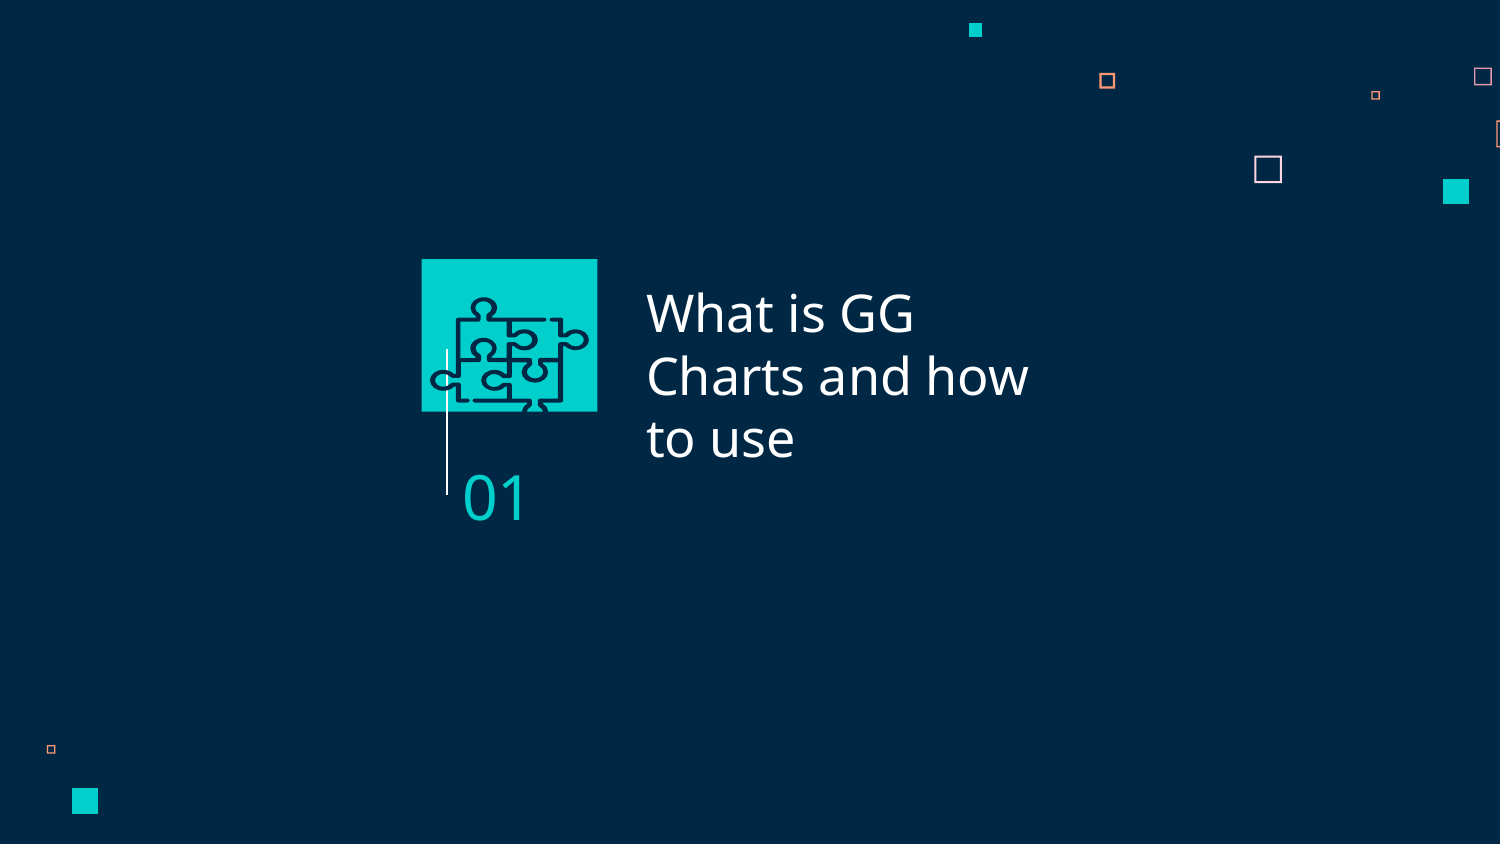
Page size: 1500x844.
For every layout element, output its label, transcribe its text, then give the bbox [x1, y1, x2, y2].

title 01 [447, 451, 768, 540]
title What is GG Charts and how to use [631, 150, 1071, 484]
text_box [421, 259, 598, 412]
text_box [429, 297, 589, 423]
